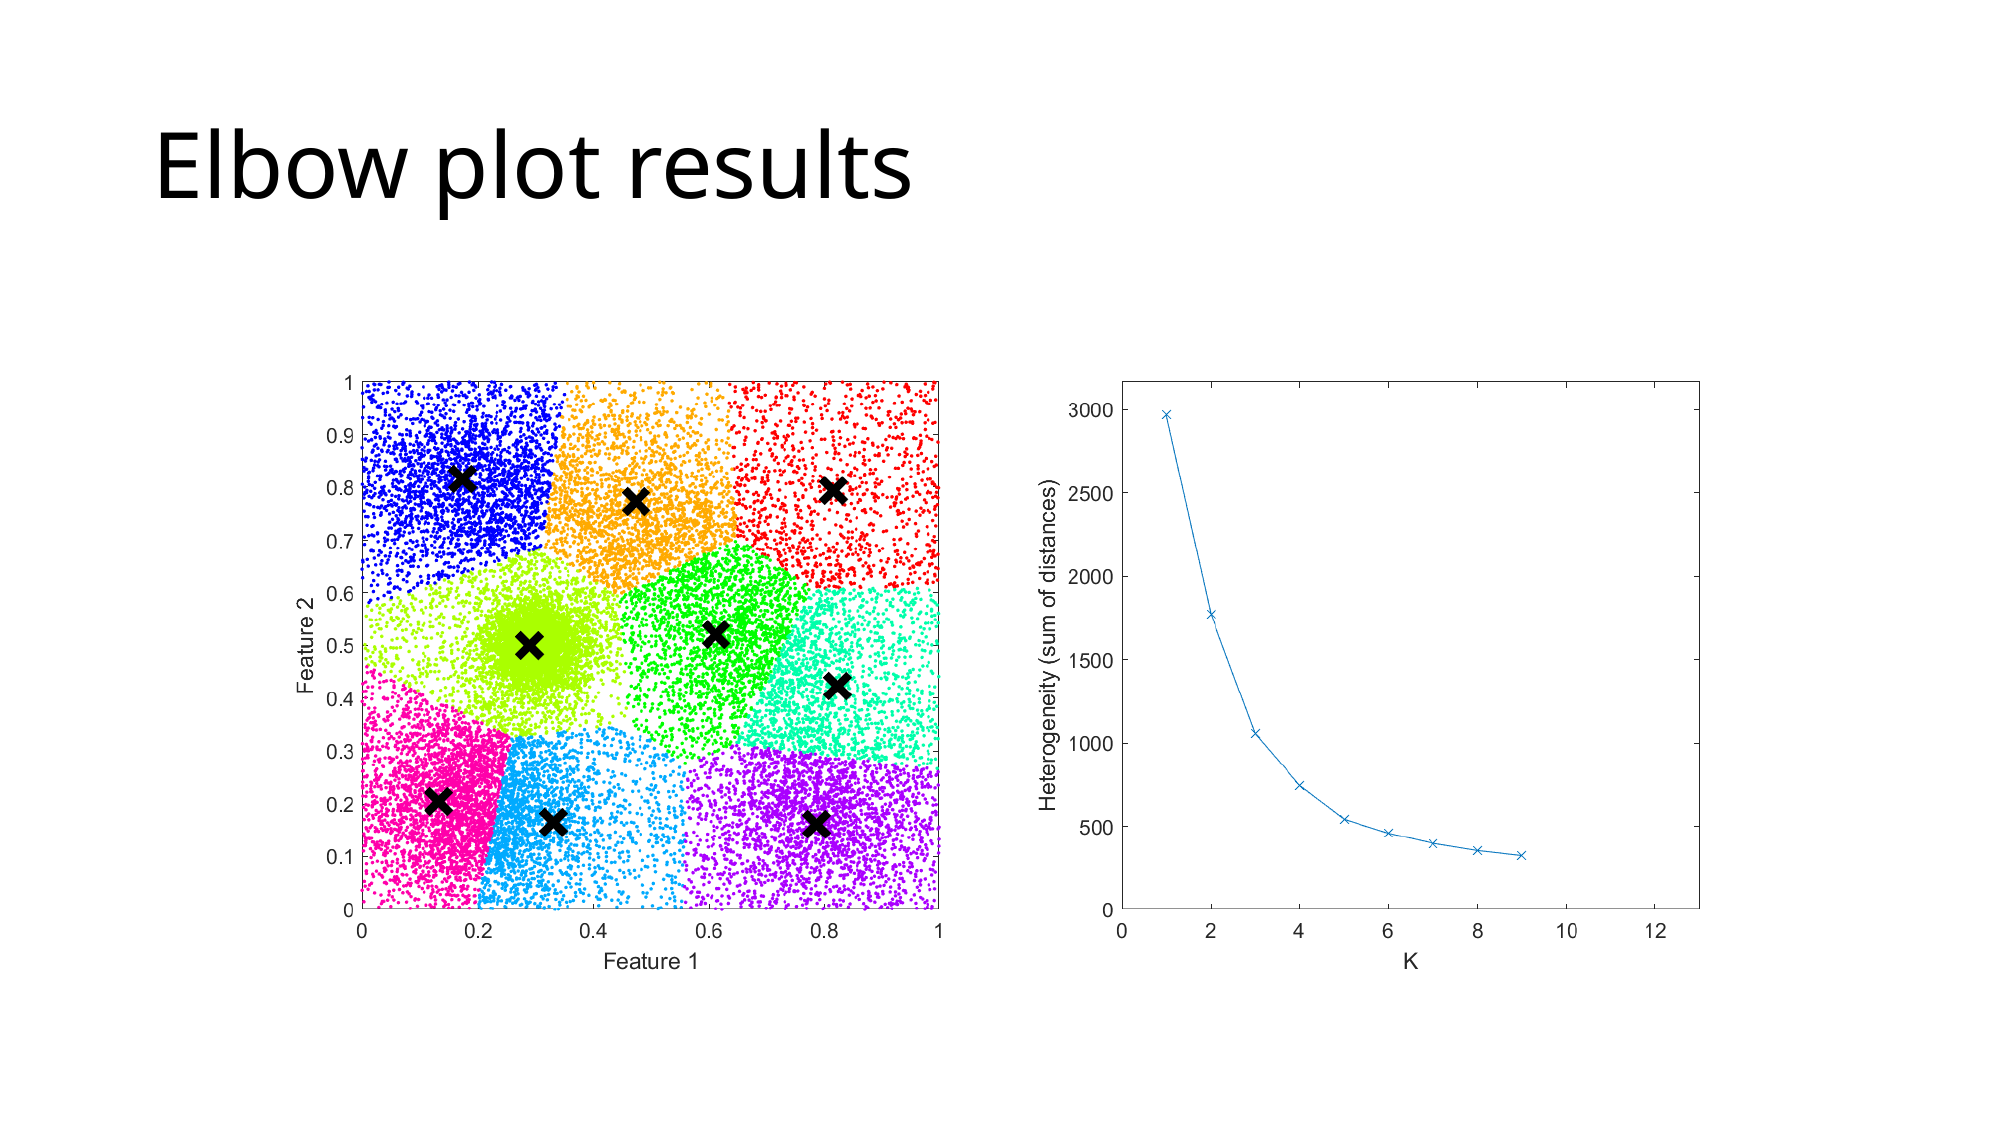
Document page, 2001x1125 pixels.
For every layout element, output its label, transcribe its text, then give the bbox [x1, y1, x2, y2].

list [137, 332, 1863, 980]
title Elbow plot results [137, 59, 1863, 278]
